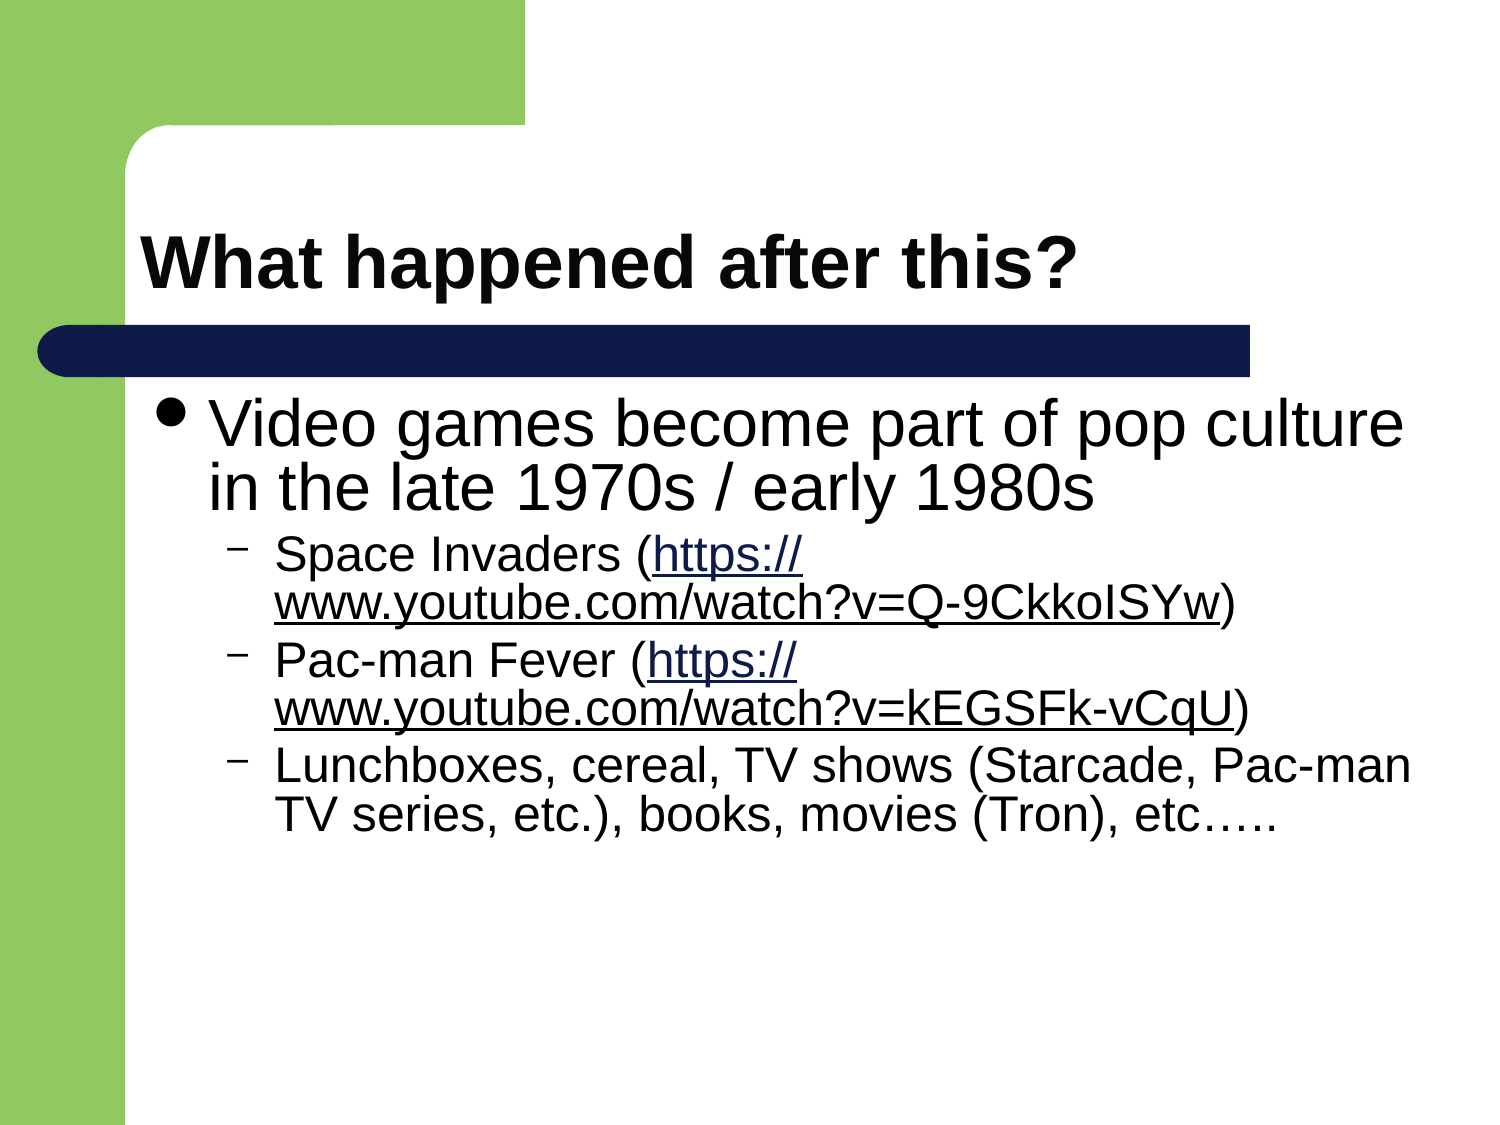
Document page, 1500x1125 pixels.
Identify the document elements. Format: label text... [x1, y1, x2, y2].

list Video games become part of pop culture in the late 1970s / early 1980s Space Invaders (https://www.youtube.com/watch?v=Q-9CkkoISYw) Pac-man Fever (https://www.youtube.com/watch?v=kEGSFk-vCqU) Lunchboxes, cereal, TV shows (Starcade, Pac-man TV series, etc.), books, movies (Tron), etc….. [137, 387, 1483, 999]
title What happened after this? [125, 125, 1500, 313]
